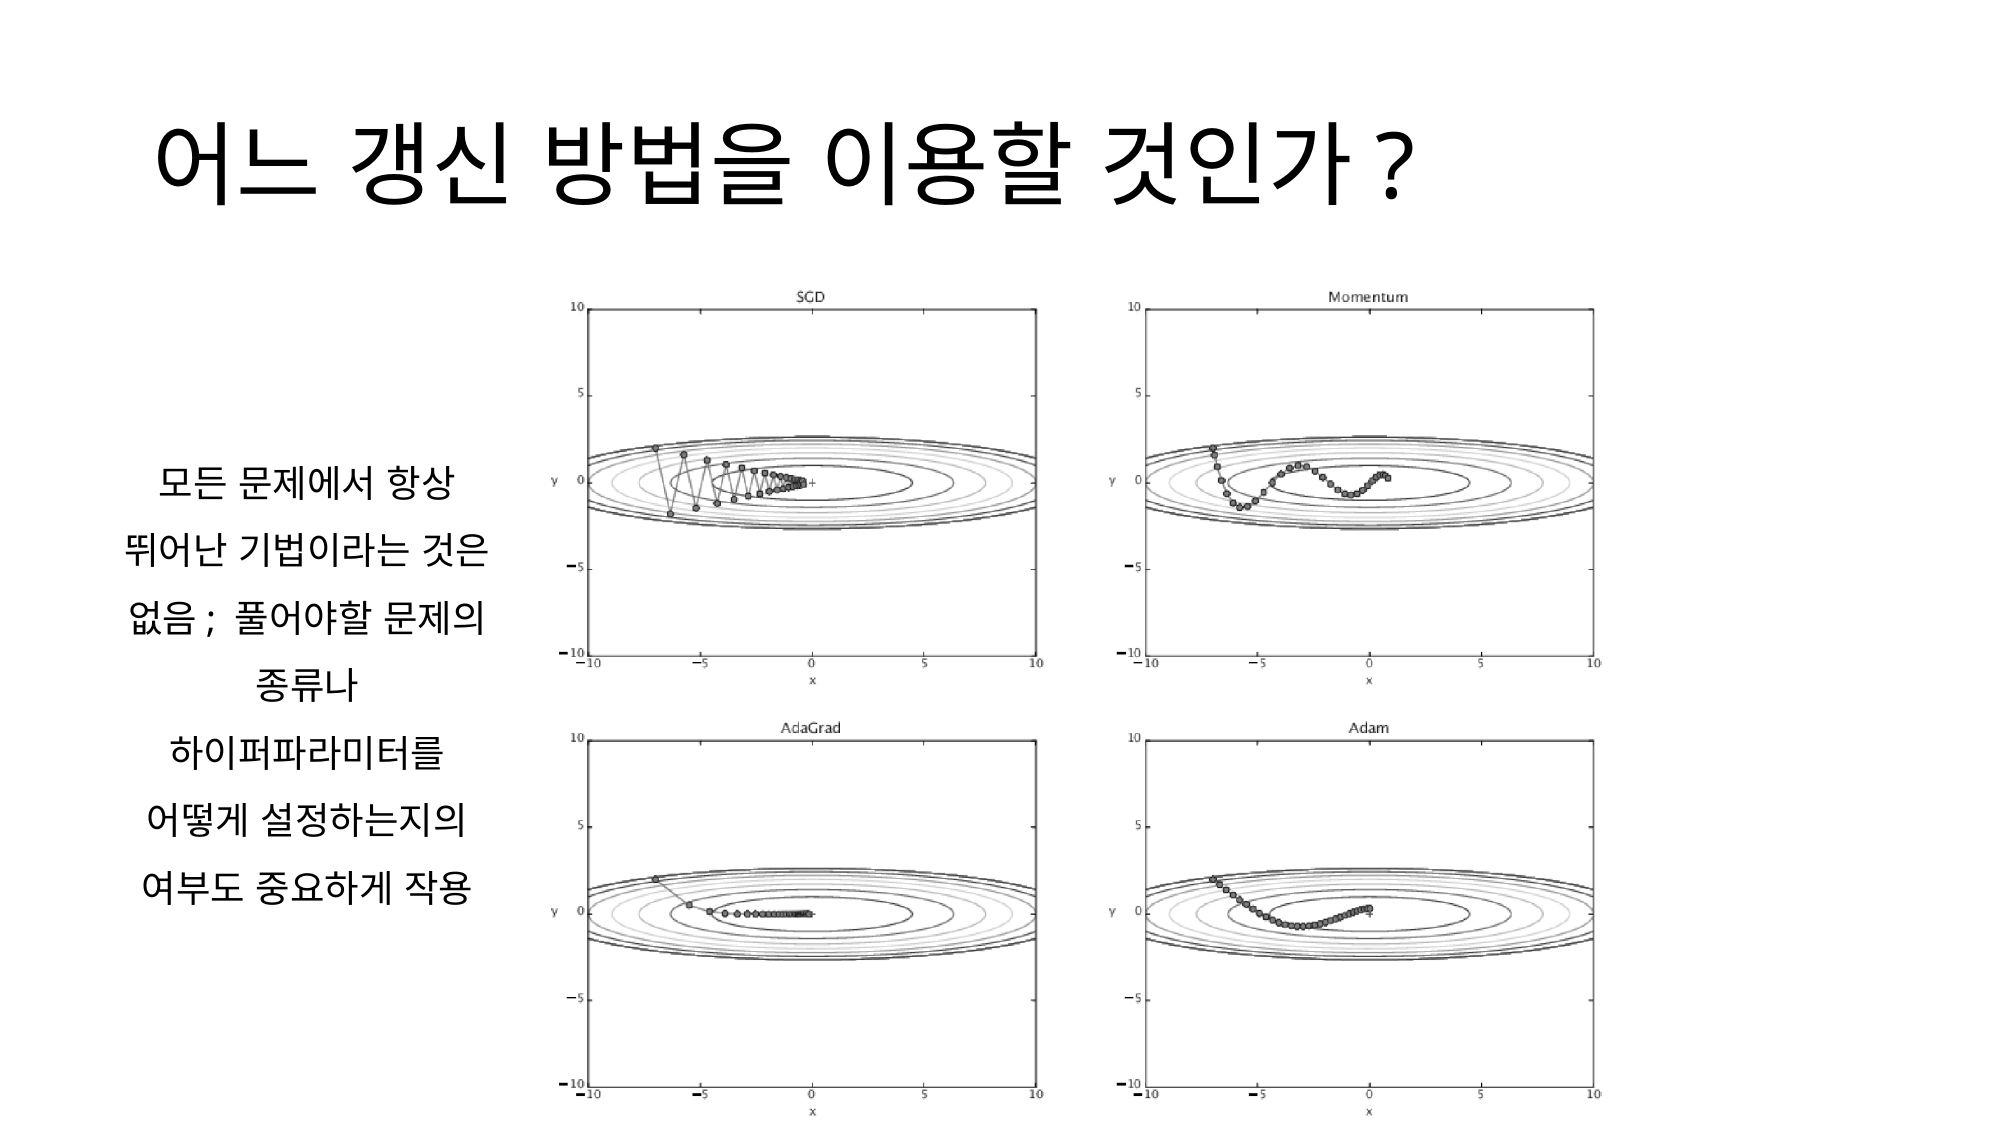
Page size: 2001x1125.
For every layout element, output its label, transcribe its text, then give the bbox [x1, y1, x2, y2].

text_box 모든 문제에서 항상 뛰어난 기법이라는 것은 없음; 풀어야할 문제의 종류나 하이퍼파라미터를 어떻게 설정하는지의 여부도 중요하게 작용 [106, 429, 509, 918]
title 어느 갱신 방법을 이용할 것인가? [137, 59, 1863, 278]
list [538, 280, 1613, 1125]
